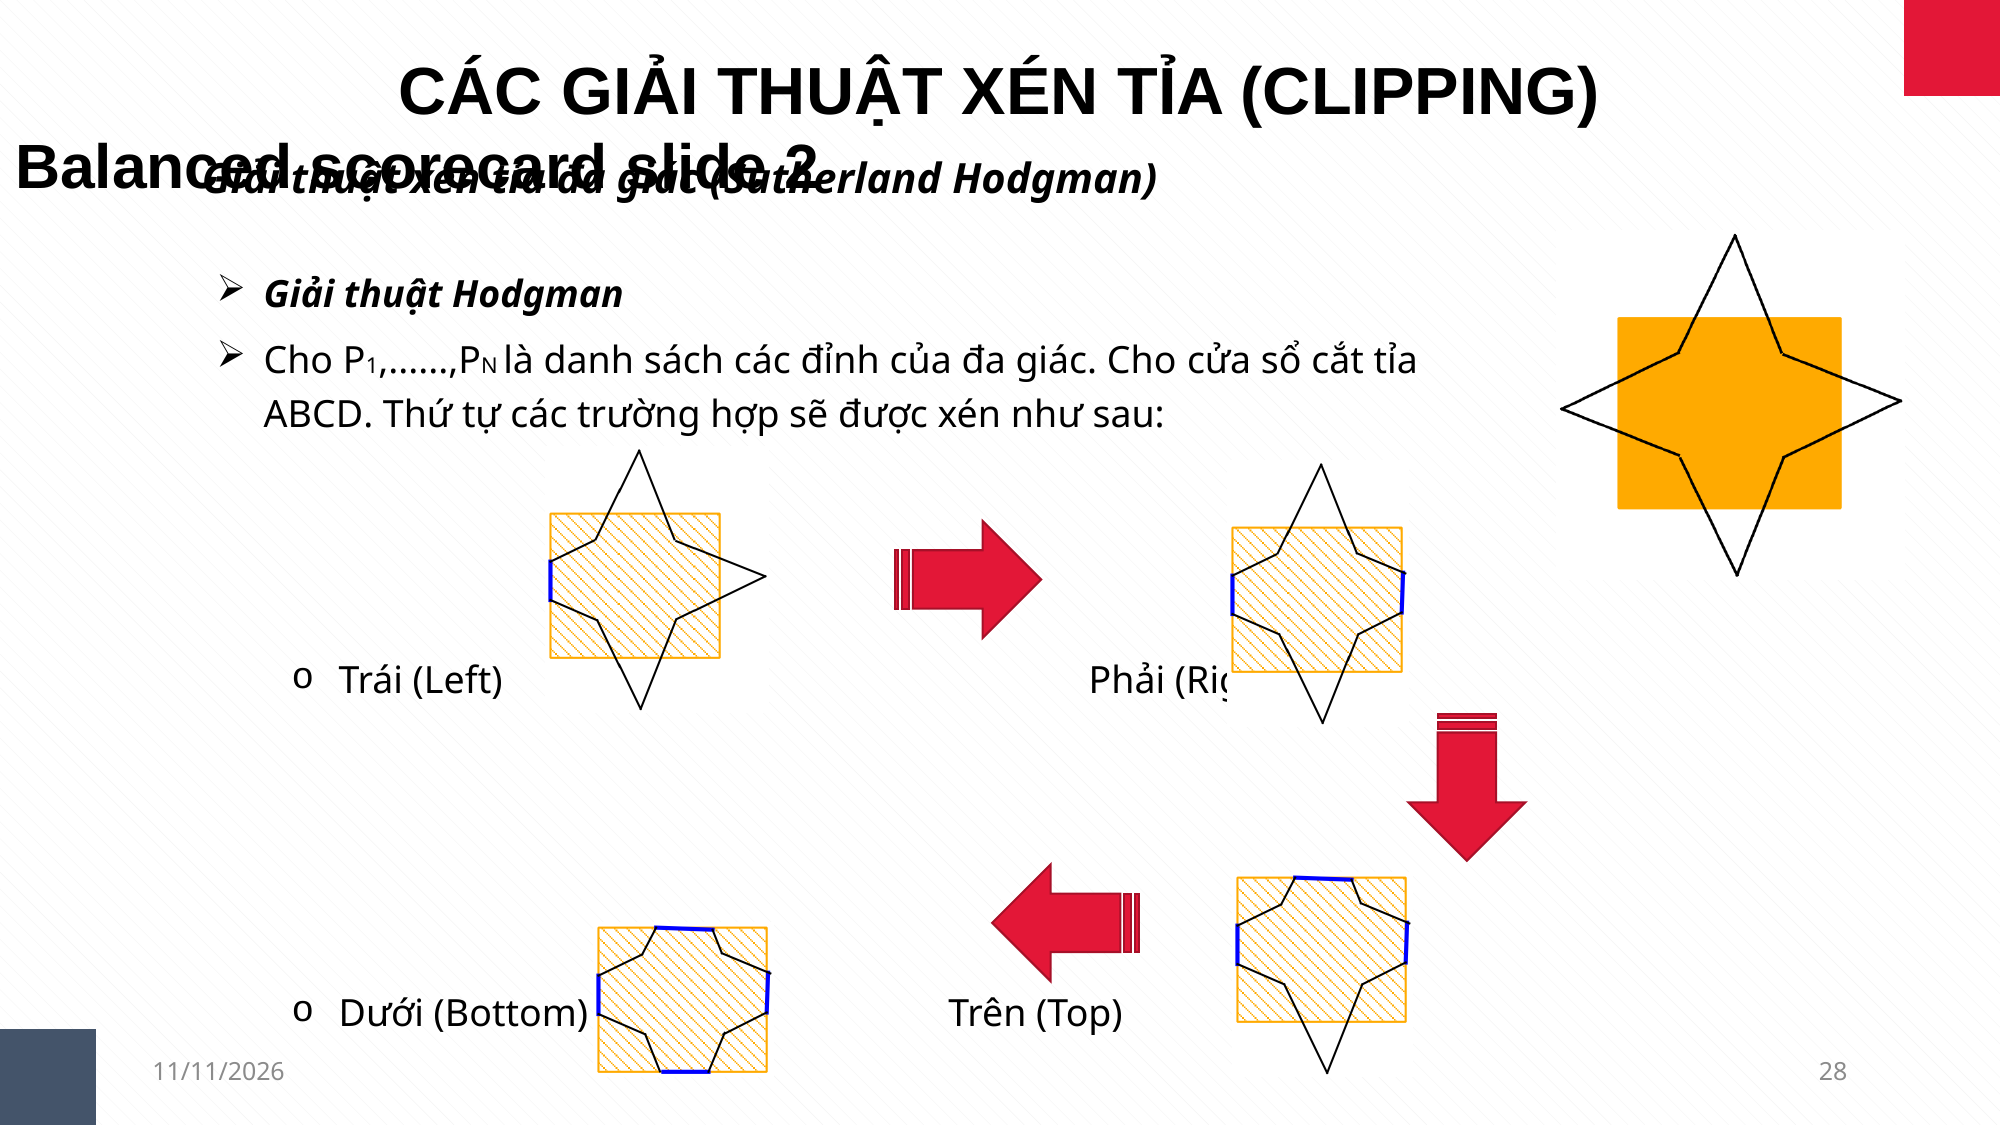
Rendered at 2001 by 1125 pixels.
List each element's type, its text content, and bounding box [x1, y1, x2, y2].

text_box [911, 518, 1043, 641]
text_box [1437, 721, 1497, 730]
picture [593, 922, 774, 1077]
text_box [1123, 893, 1132, 953]
text_box [1437, 713, 1497, 719]
text_box [990, 861, 1122, 984]
picture [545, 446, 769, 713]
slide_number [137, 1042, 588, 1103]
slide_number 28 [1412, 1042, 1863, 1103]
picture [1231, 872, 1413, 1078]
text_box Giải thuật Hodgman Cho P1,......,PN là danh sách các đỉnh của đa giác. Cho cửa sổ cắt tỉa ABCD. Thứ tự các trường hợp sẽ được xén như sau: Trái (Left) Phải (Right) Dưới (Bottom) Trên (Top) [201, 253, 1464, 1041]
title Balanced scorecard slide 2 [0, 59, 1725, 278]
text_box [894, 549, 899, 610]
text_box CÁC GIẢI THUẬT XÉN TỈA (CLIPPING) [240, 48, 1760, 129]
text_box [1405, 731, 1528, 863]
text_box [901, 549, 910, 610]
picture [1556, 230, 1905, 580]
text_box [1134, 893, 1140, 953]
picture [1227, 460, 1409, 727]
text_box [0, 1028, 97, 1125]
text_box [1903, 0, 2000, 97]
text_box Giải thuật xén tỉa đa giác (Sutherland Hodgman) [201, 151, 1888, 202]
